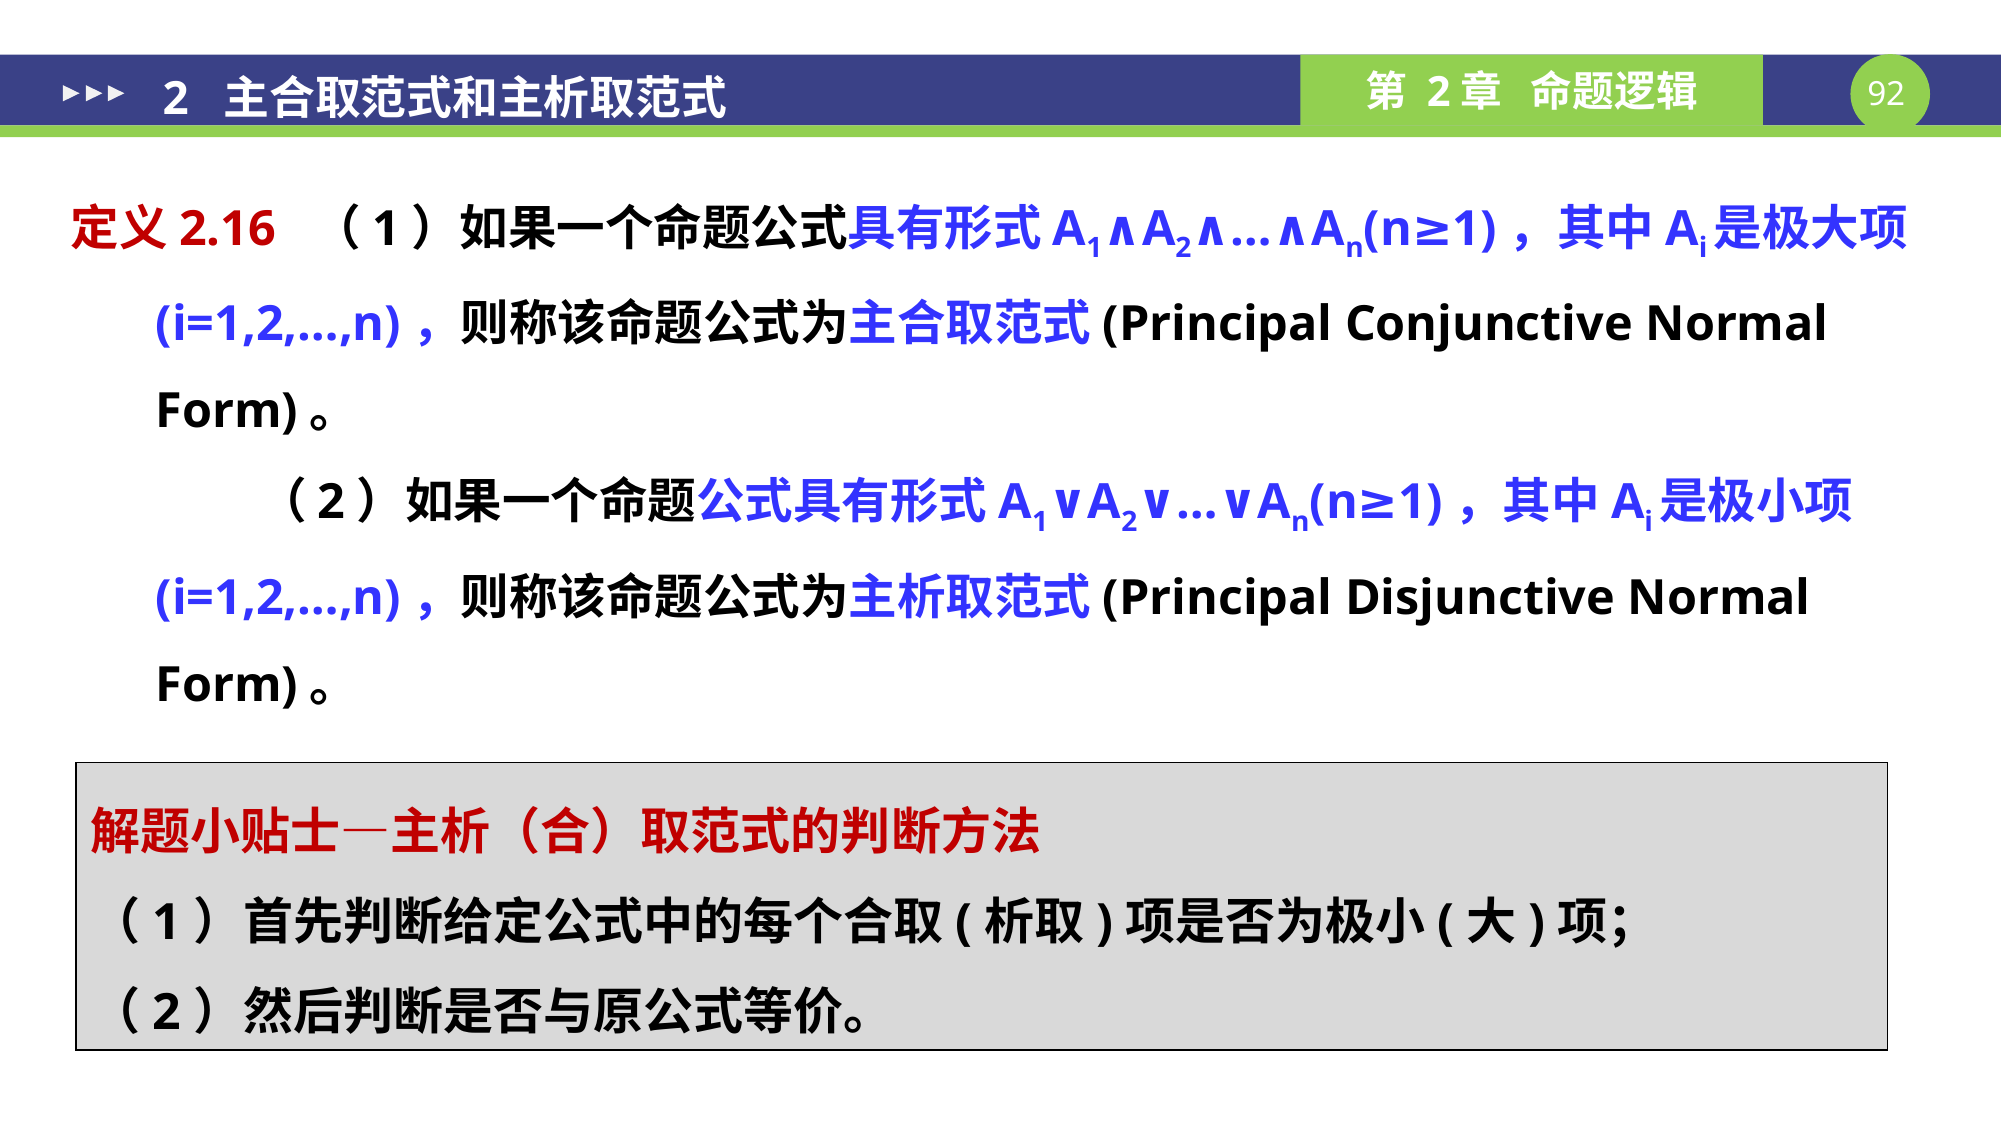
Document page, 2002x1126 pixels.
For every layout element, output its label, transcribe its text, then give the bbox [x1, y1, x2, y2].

list 定义2.16 （1）如果一个命题公式具有形式A1∧A2∧…∧An(n≥1)，其中Ai是极大项(i=1,2,…,n)，则称该命题公式为主合取范式(Principal Conjunctive Normal Form)。 （2）如果一个命题公式具有形式A1∨A2∨…∨An(n≥1)，其中Ai是极小项(i=1,2,…,n)，则称该命题公式为主析取范式(Principal Disjunctive Normal Form)。 [50, 153, 1976, 726]
title 2 主合取范式和主析取范式 [142, 38, 1253, 153]
text_box 解题小贴士—主析（合）取范式的判断方法 （1）首先判断给定公式中的每个合取(析取)项是否为极小(大)项； （2）然后判断是否与原公式等价。 [75, 762, 1888, 1050]
